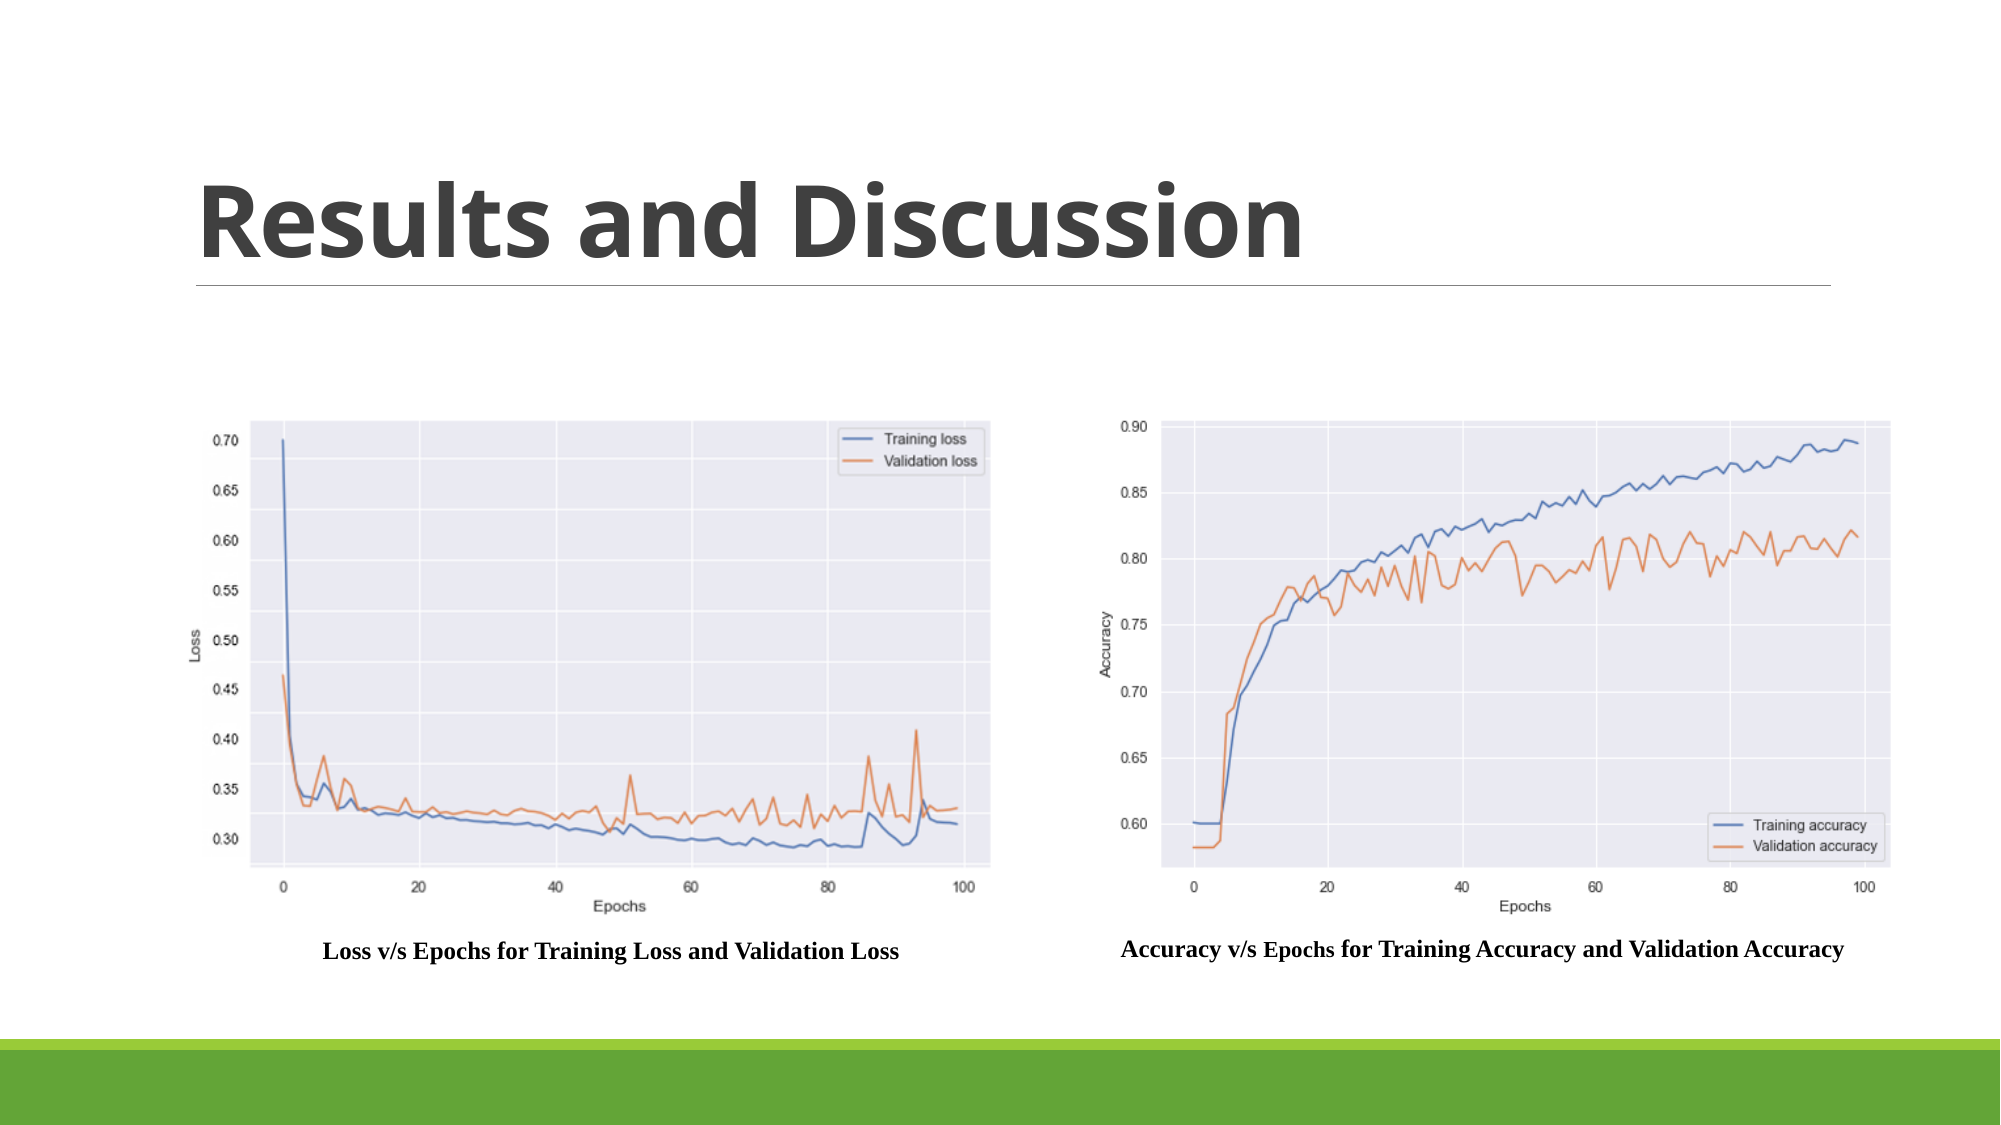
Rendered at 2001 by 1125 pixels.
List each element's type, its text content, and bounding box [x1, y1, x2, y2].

title Results and Discussion [180, 47, 1830, 285]
text_box Loss v/s Epochs for Training Loss and Validation Loss [111, 924, 1112, 972]
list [179, 409, 1001, 924]
text_box Accuracy v/s Epochs for Training Accuracy and Validation Accuracy [1105, 924, 2000, 970]
picture [1092, 409, 1900, 924]
